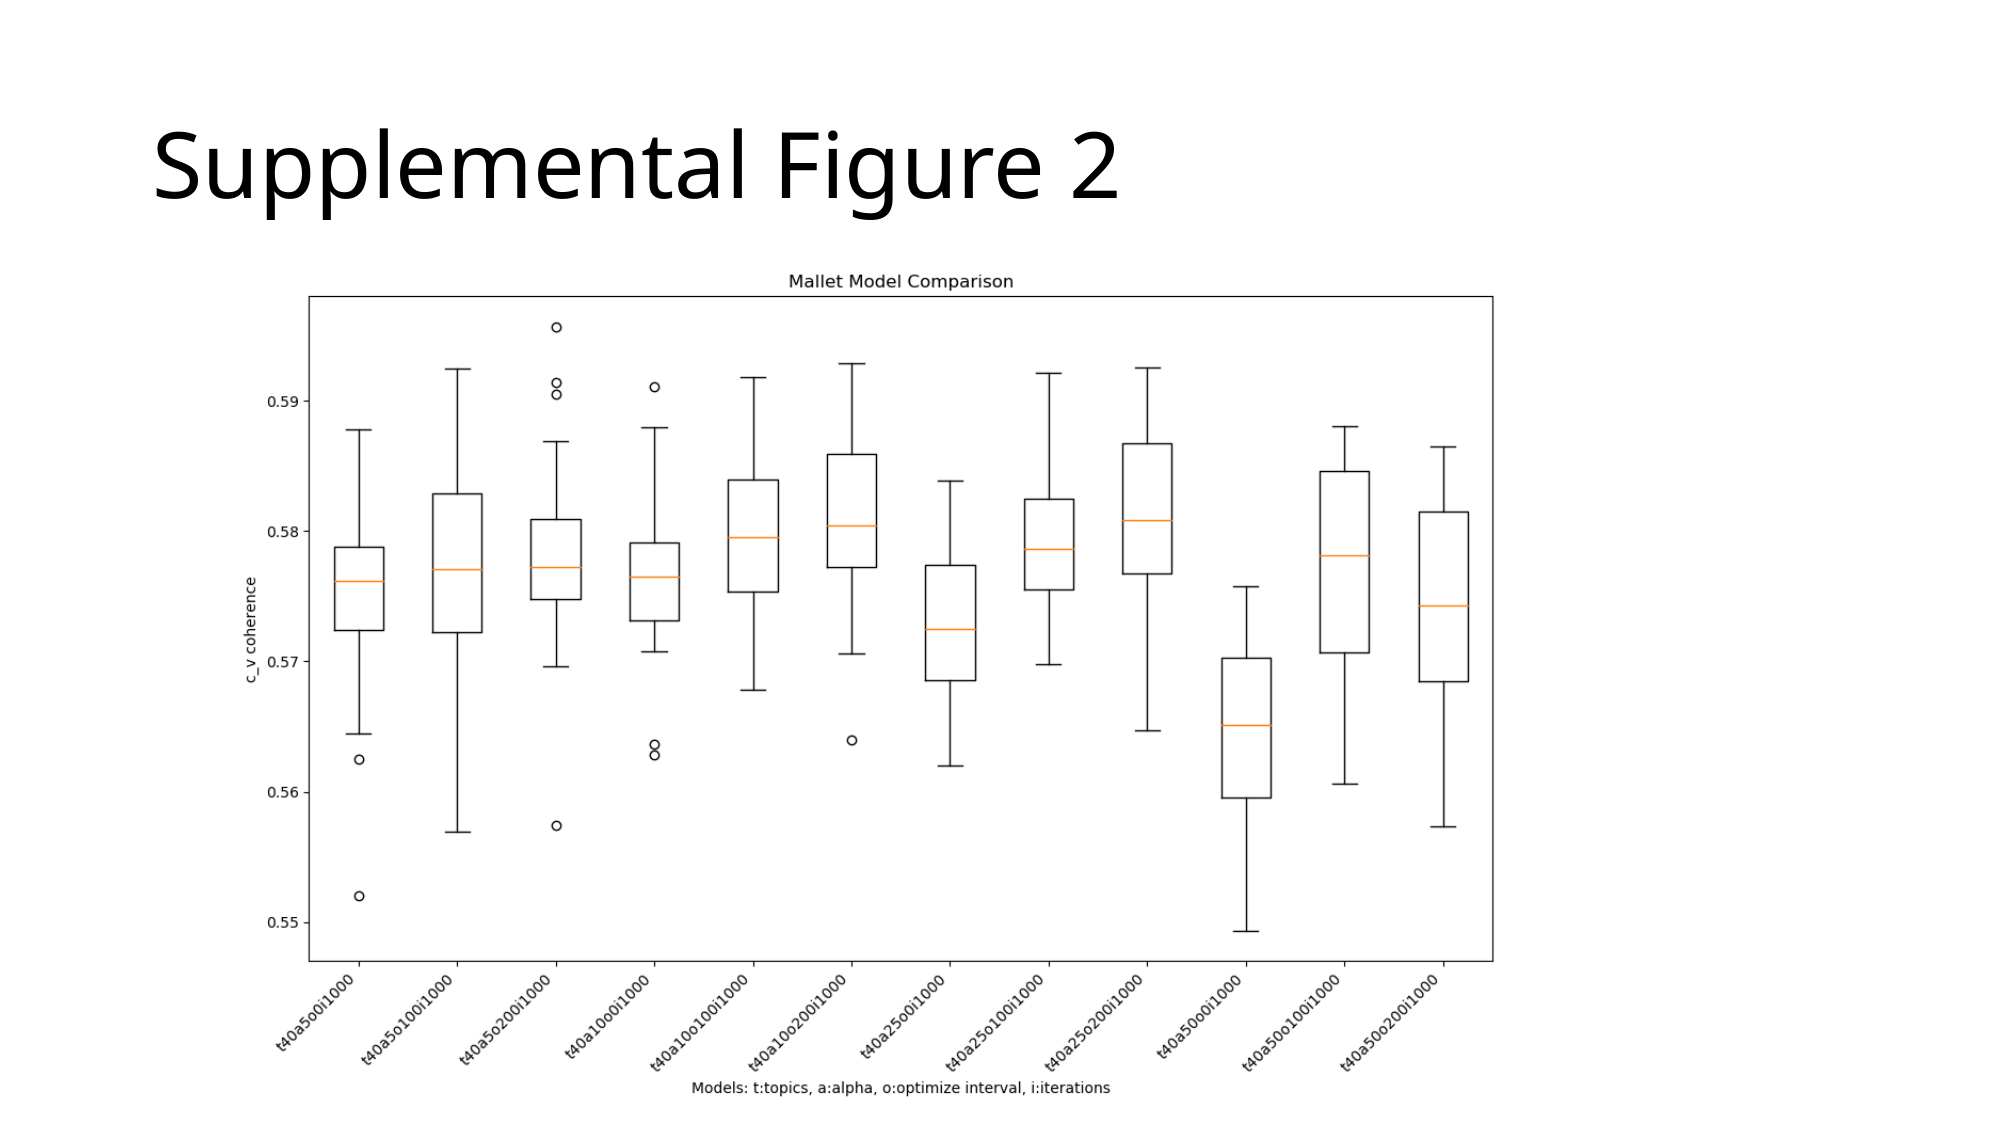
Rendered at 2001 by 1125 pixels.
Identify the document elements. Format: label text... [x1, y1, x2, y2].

title Supplemental Figure 2 [137, 59, 1863, 278]
picture [234, 264, 1502, 1107]
